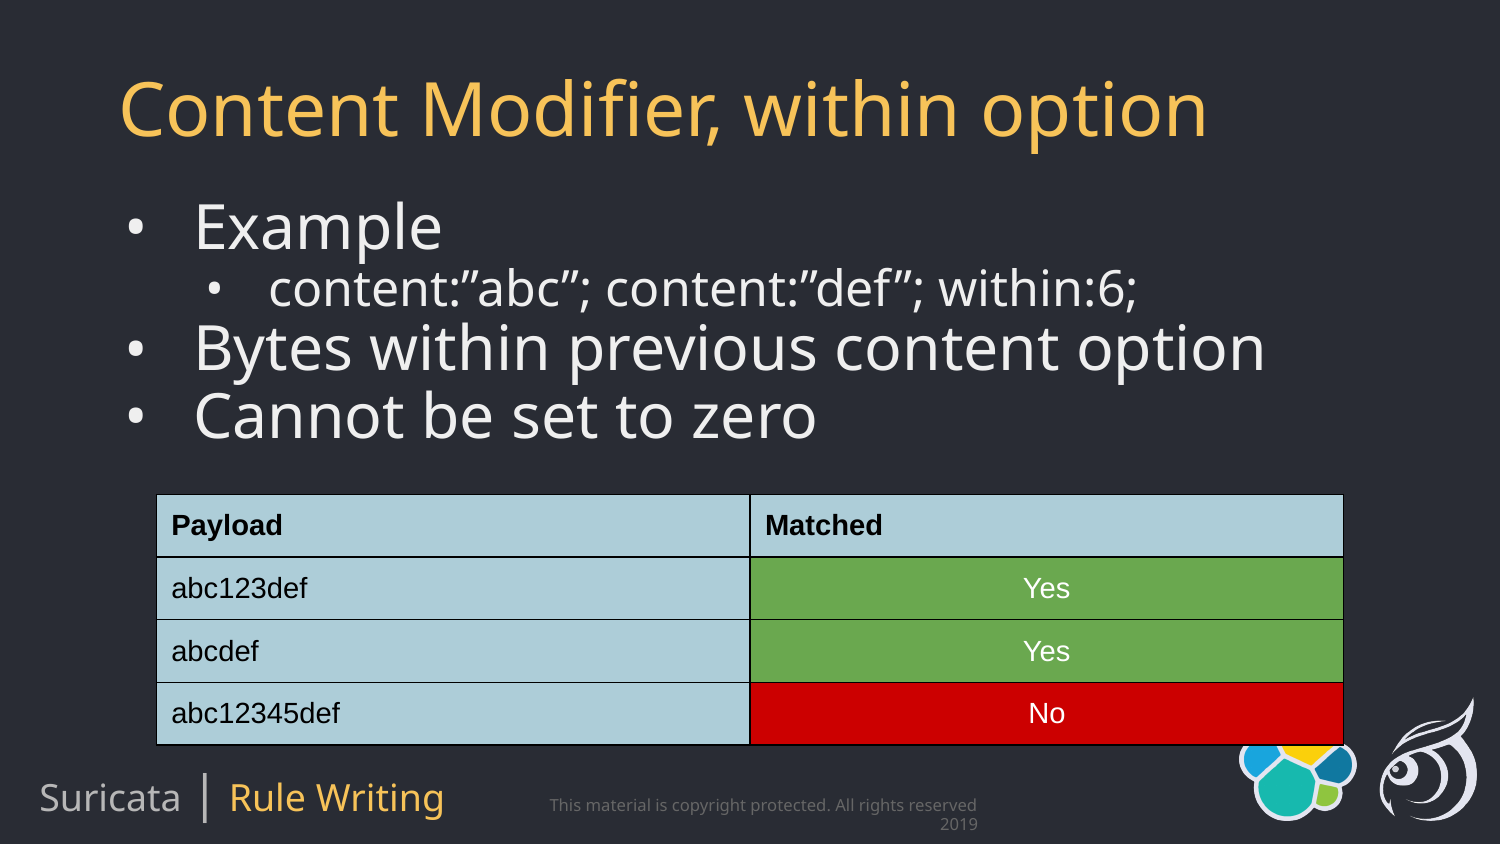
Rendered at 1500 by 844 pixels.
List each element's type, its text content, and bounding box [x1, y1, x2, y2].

table_cell Yes [751, 620, 1343, 682]
table_cell abcdef [157, 620, 749, 682]
table_cell Yes [751, 558, 1343, 619]
title Content Modifier, within option [103, 50, 1397, 174]
table_header Matched [751, 495, 1343, 556]
table_header Payload [157, 495, 749, 556]
table_cell No [751, 683, 1343, 744]
table_cell abc12345def [157, 683, 749, 744]
picture [1239, 697, 1477, 821]
list Example content:”abc”; content:”def”; within:6; Bytes within previous content option Cannot be set to zero [103, 180, 1397, 620]
table_cell abc123def [157, 558, 749, 619]
